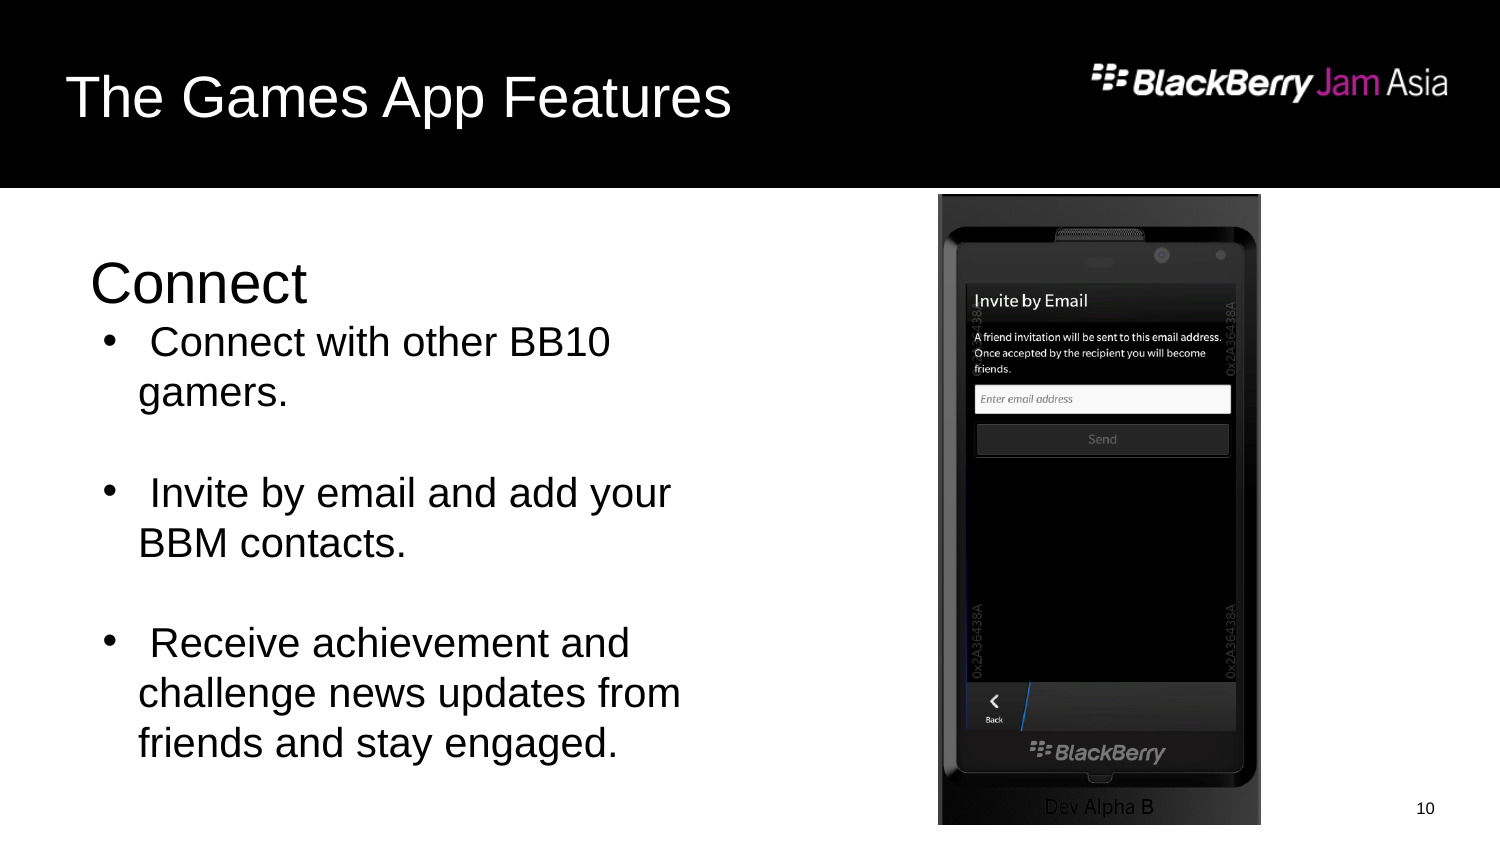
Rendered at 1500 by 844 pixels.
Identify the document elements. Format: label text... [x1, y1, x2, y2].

title The Games App Features [49, 15, 1001, 173]
text_box Connect [74, 158, 1125, 332]
picture [0, 0, 1500, 188]
slide_number 10 [1266, 766, 1451, 826]
picture [937, 194, 1261, 825]
text_box Connect with other BB10 gamers. Invite by email and add your BBM contacts. Receive achievement and challenge news updates from friends and stay engaged. [87, 307, 721, 823]
